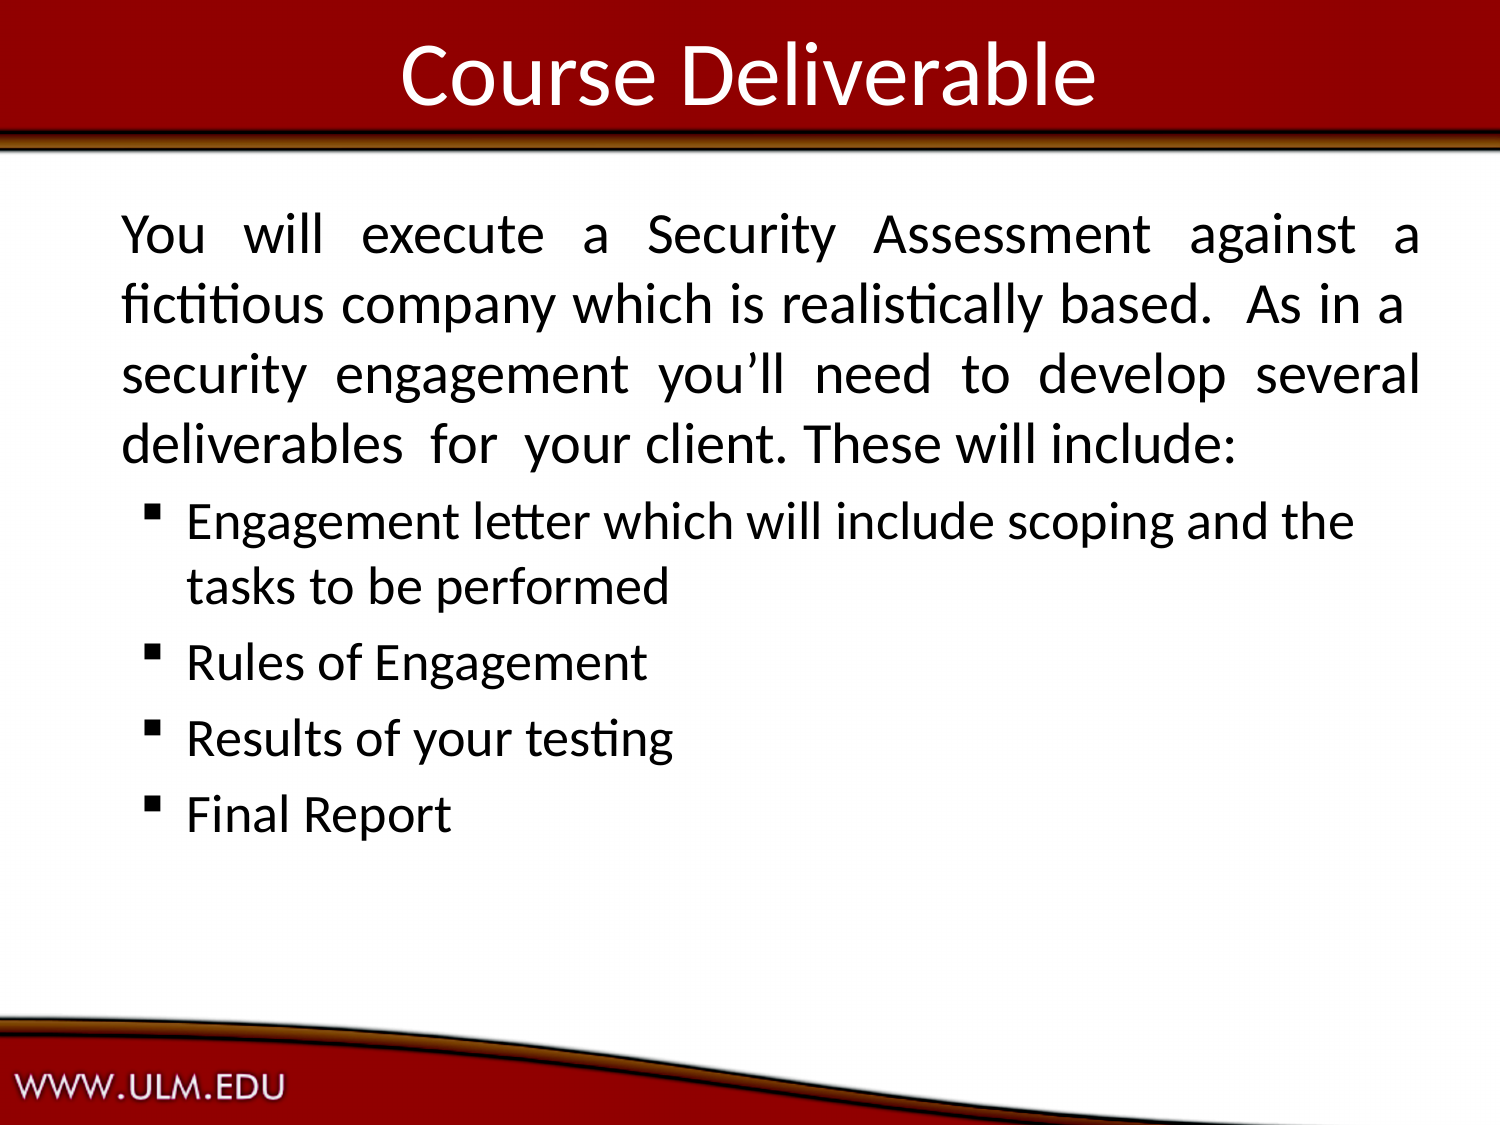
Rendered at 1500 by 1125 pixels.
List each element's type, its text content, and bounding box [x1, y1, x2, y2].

title Course Deliverable [74, 0, 1426, 138]
picture [0, 0, 1500, 1125]
list You will execute a Security Assessment against a fictitious company which is realistically based. As in a security engagement you’ll need to develop several deliverables for your client. These will include: Engagement letter which will include scoping and the tasks to be performed Rules of Engagement Results of your testing Final Report [49, 187, 1438, 1006]
